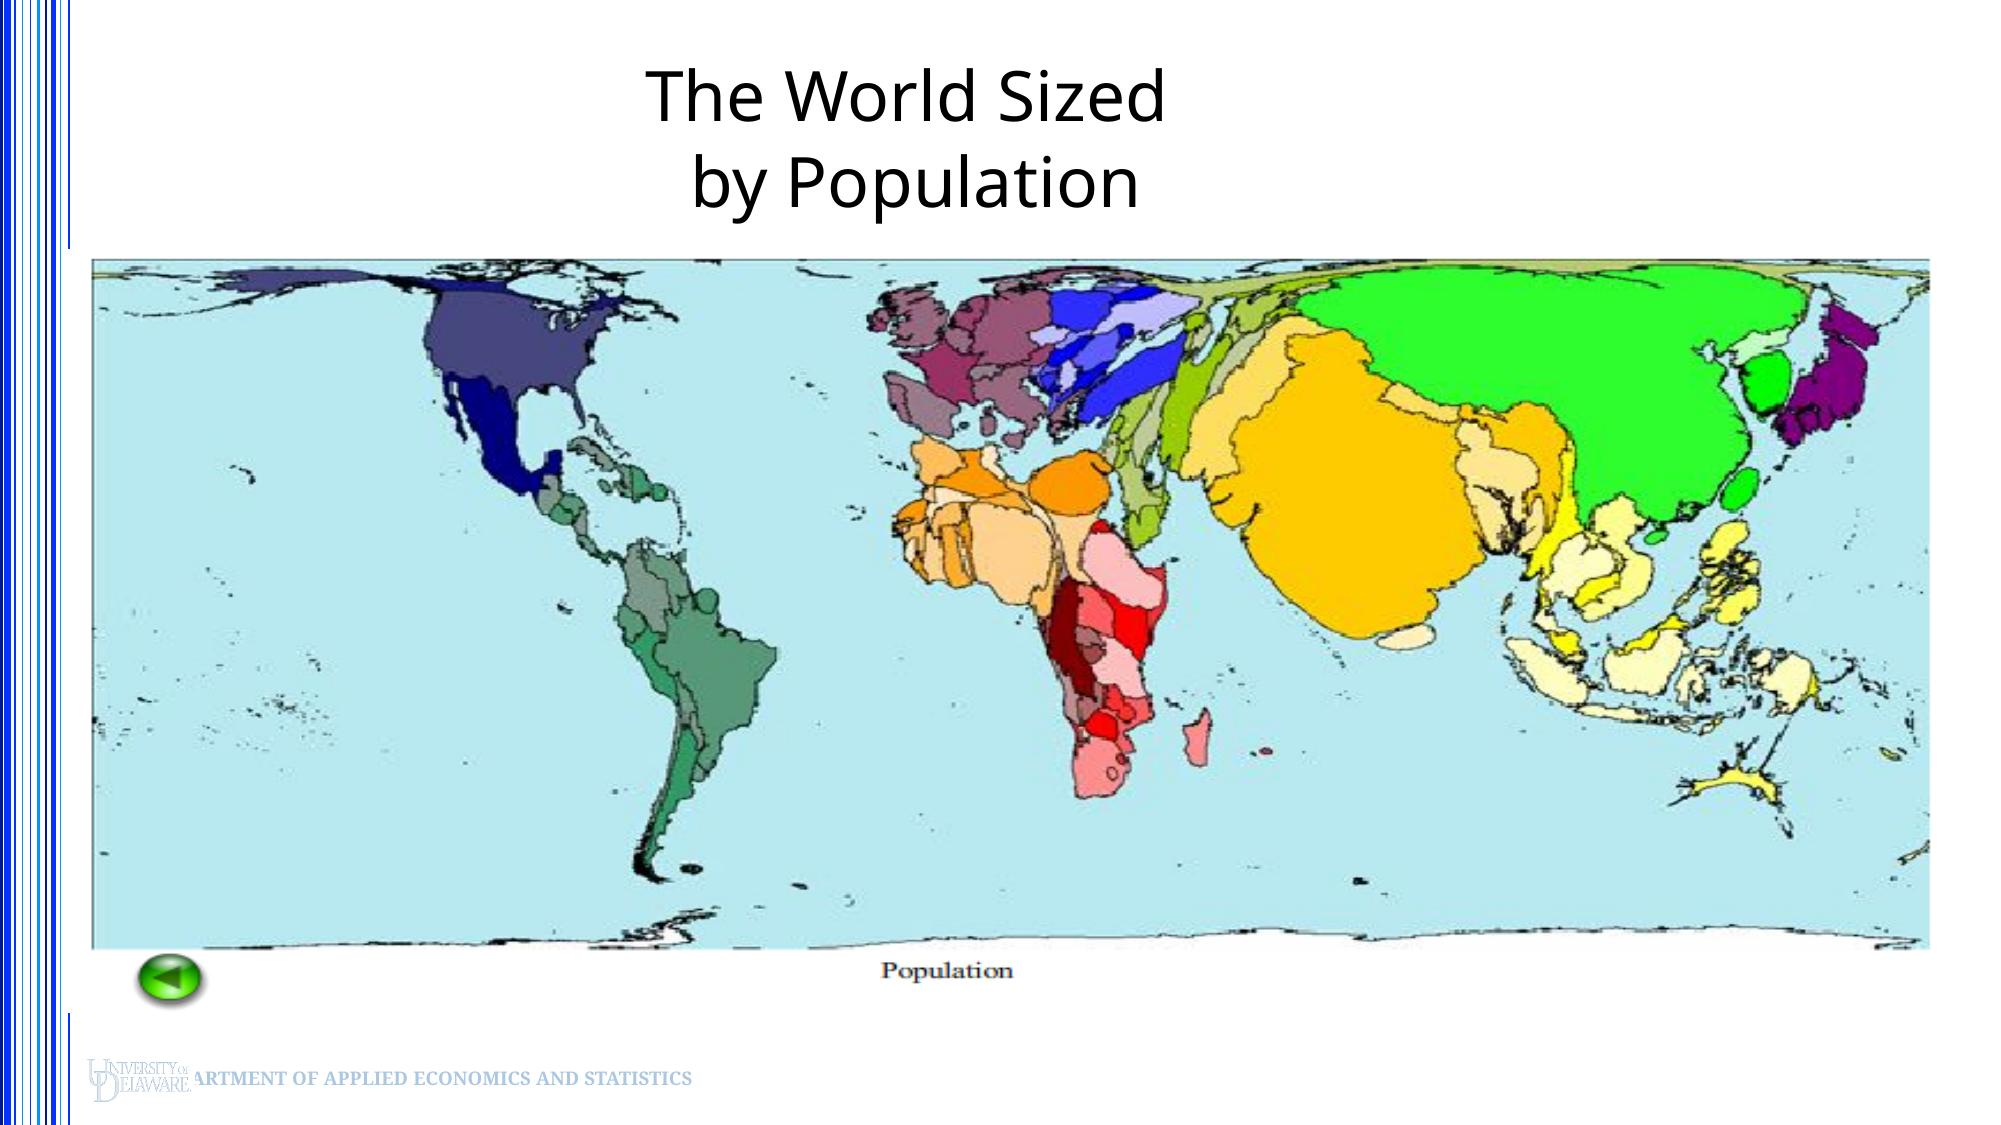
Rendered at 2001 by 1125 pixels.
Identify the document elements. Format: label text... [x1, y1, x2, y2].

picture [67, 249, 1965, 1013]
title The World Sized by Population [0, 45, 1833, 233]
